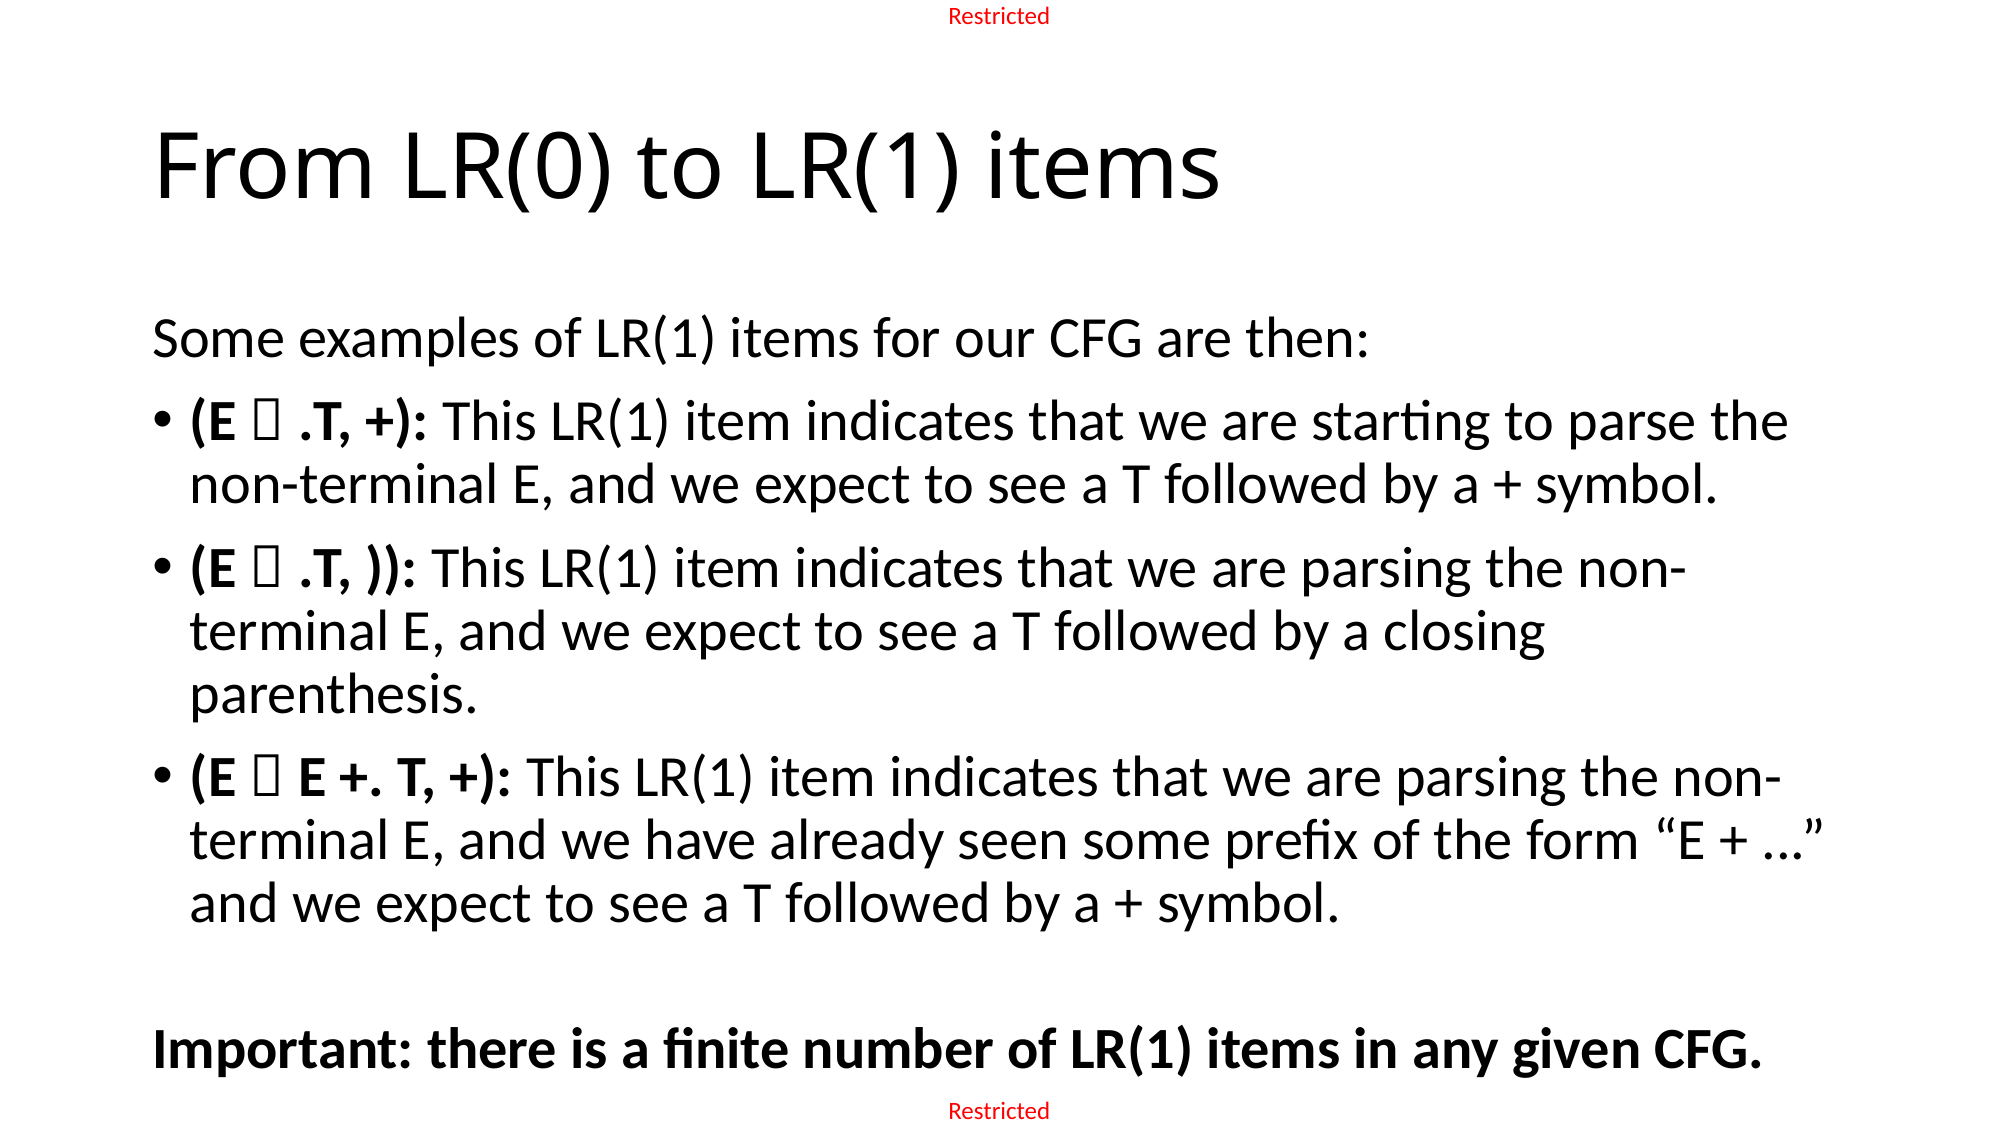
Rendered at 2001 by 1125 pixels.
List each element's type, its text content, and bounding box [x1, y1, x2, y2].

list Some examples of LR(1) items for our CFG are then: (E  .T, +): This LR(1) item indicates that we are starting to parse the non-terminal E, and we expect to see a T followed by a + symbol. (E  .T, )): This LR(1) item indicates that we are parsing the non-terminal E, and we expect to see a T followed by a closing parenthesis. (E  E +. T, +): This LR(1) item indicates that we are parsing the non-terminal E, and we have already seen some prefix of the form “E + ...” and we expect to see a T followed by a + symbol. Important: there is a finite number of LR(1) items in any given CFG. [137, 299, 1863, 1125]
title From LR(0) to LR(1) items [137, 59, 1863, 278]
